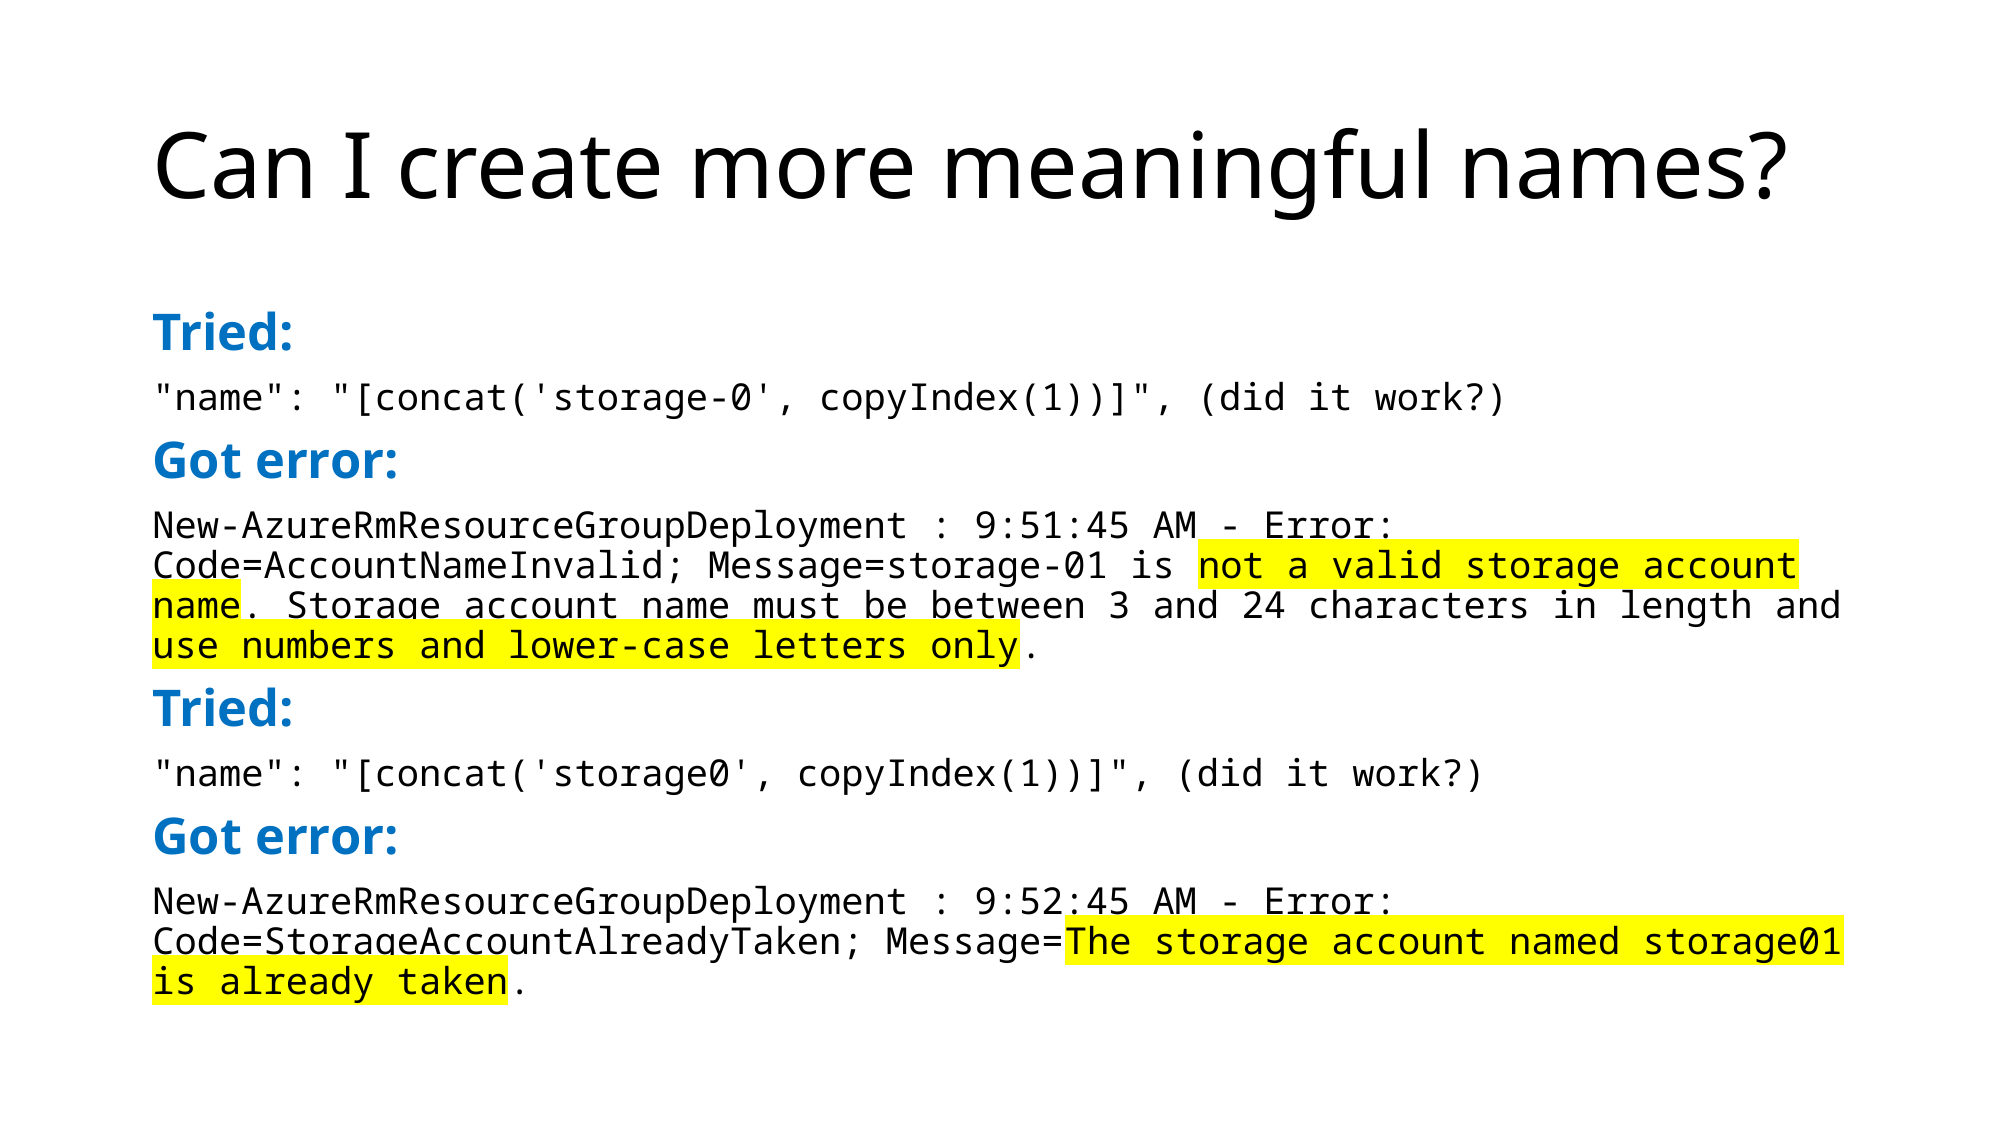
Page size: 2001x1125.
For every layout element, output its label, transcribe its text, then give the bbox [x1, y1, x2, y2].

title Can I create more meaningful names? [137, 59, 1863, 278]
list Tried: "name": "[concat('storage-0', copyIndex(1))]", (did it work?) Got error: New-AzureRmResourceGroupDeployment : 9:51:45 AM - Error: Code=AccountNameInvalid; Message=storage-01 is not a valid storage account name. Storage account name must be between 3 and 24 characters in length and use numbers and lower-case letters only. Tried: "name": "[concat('storage0', copyIndex(1))]", (did it work?) Got error: New-AzureRmResourceGroupDeployment : 9:52:45 AM - Error: Code=StorageAccountAlreadyTaken; Message=The storage account named storage01 is already taken. [137, 299, 1863, 1014]
